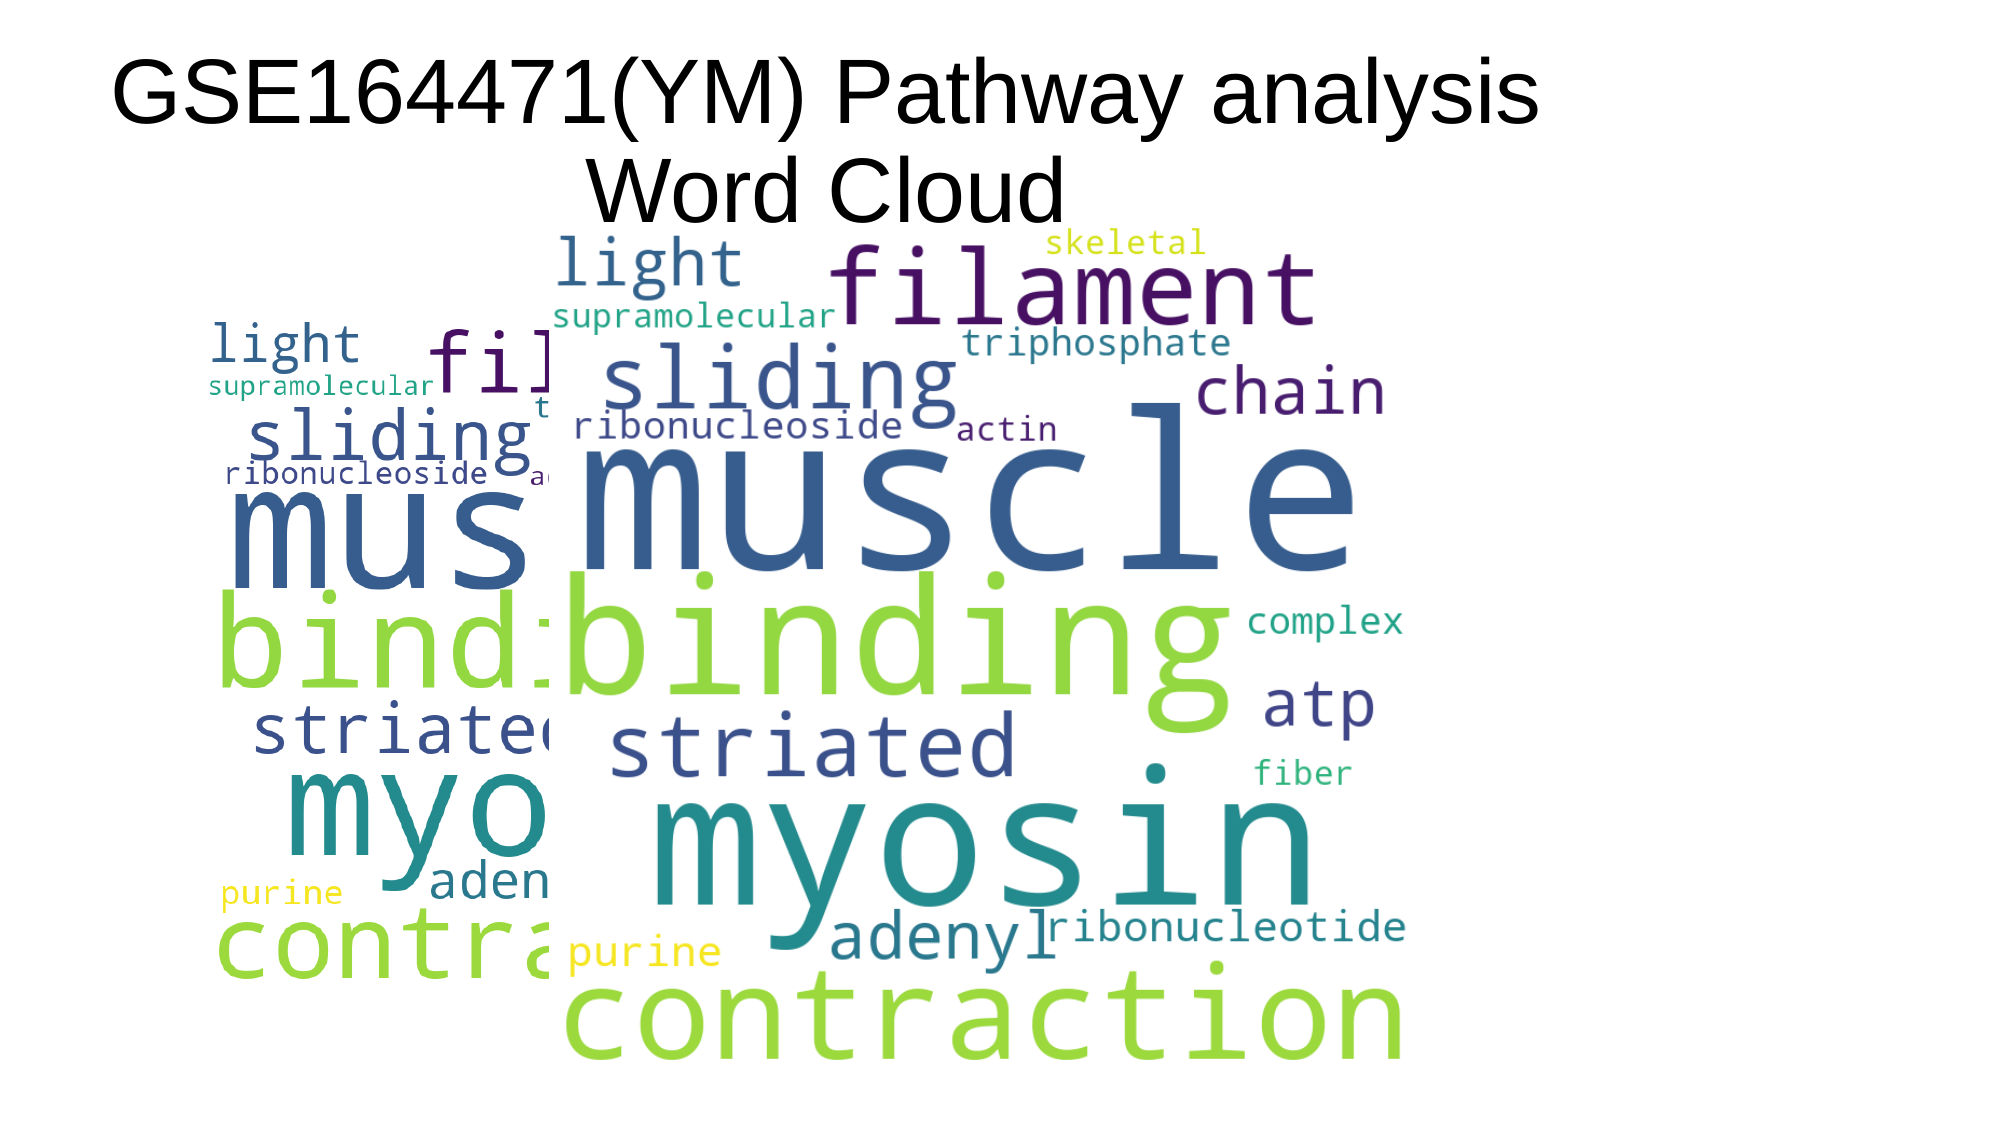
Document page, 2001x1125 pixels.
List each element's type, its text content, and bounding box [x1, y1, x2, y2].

picture [205, 225, 1412, 1089]
title GSE164471(YM) Pathway analysis Word Cloud [82, 36, 1571, 250]
